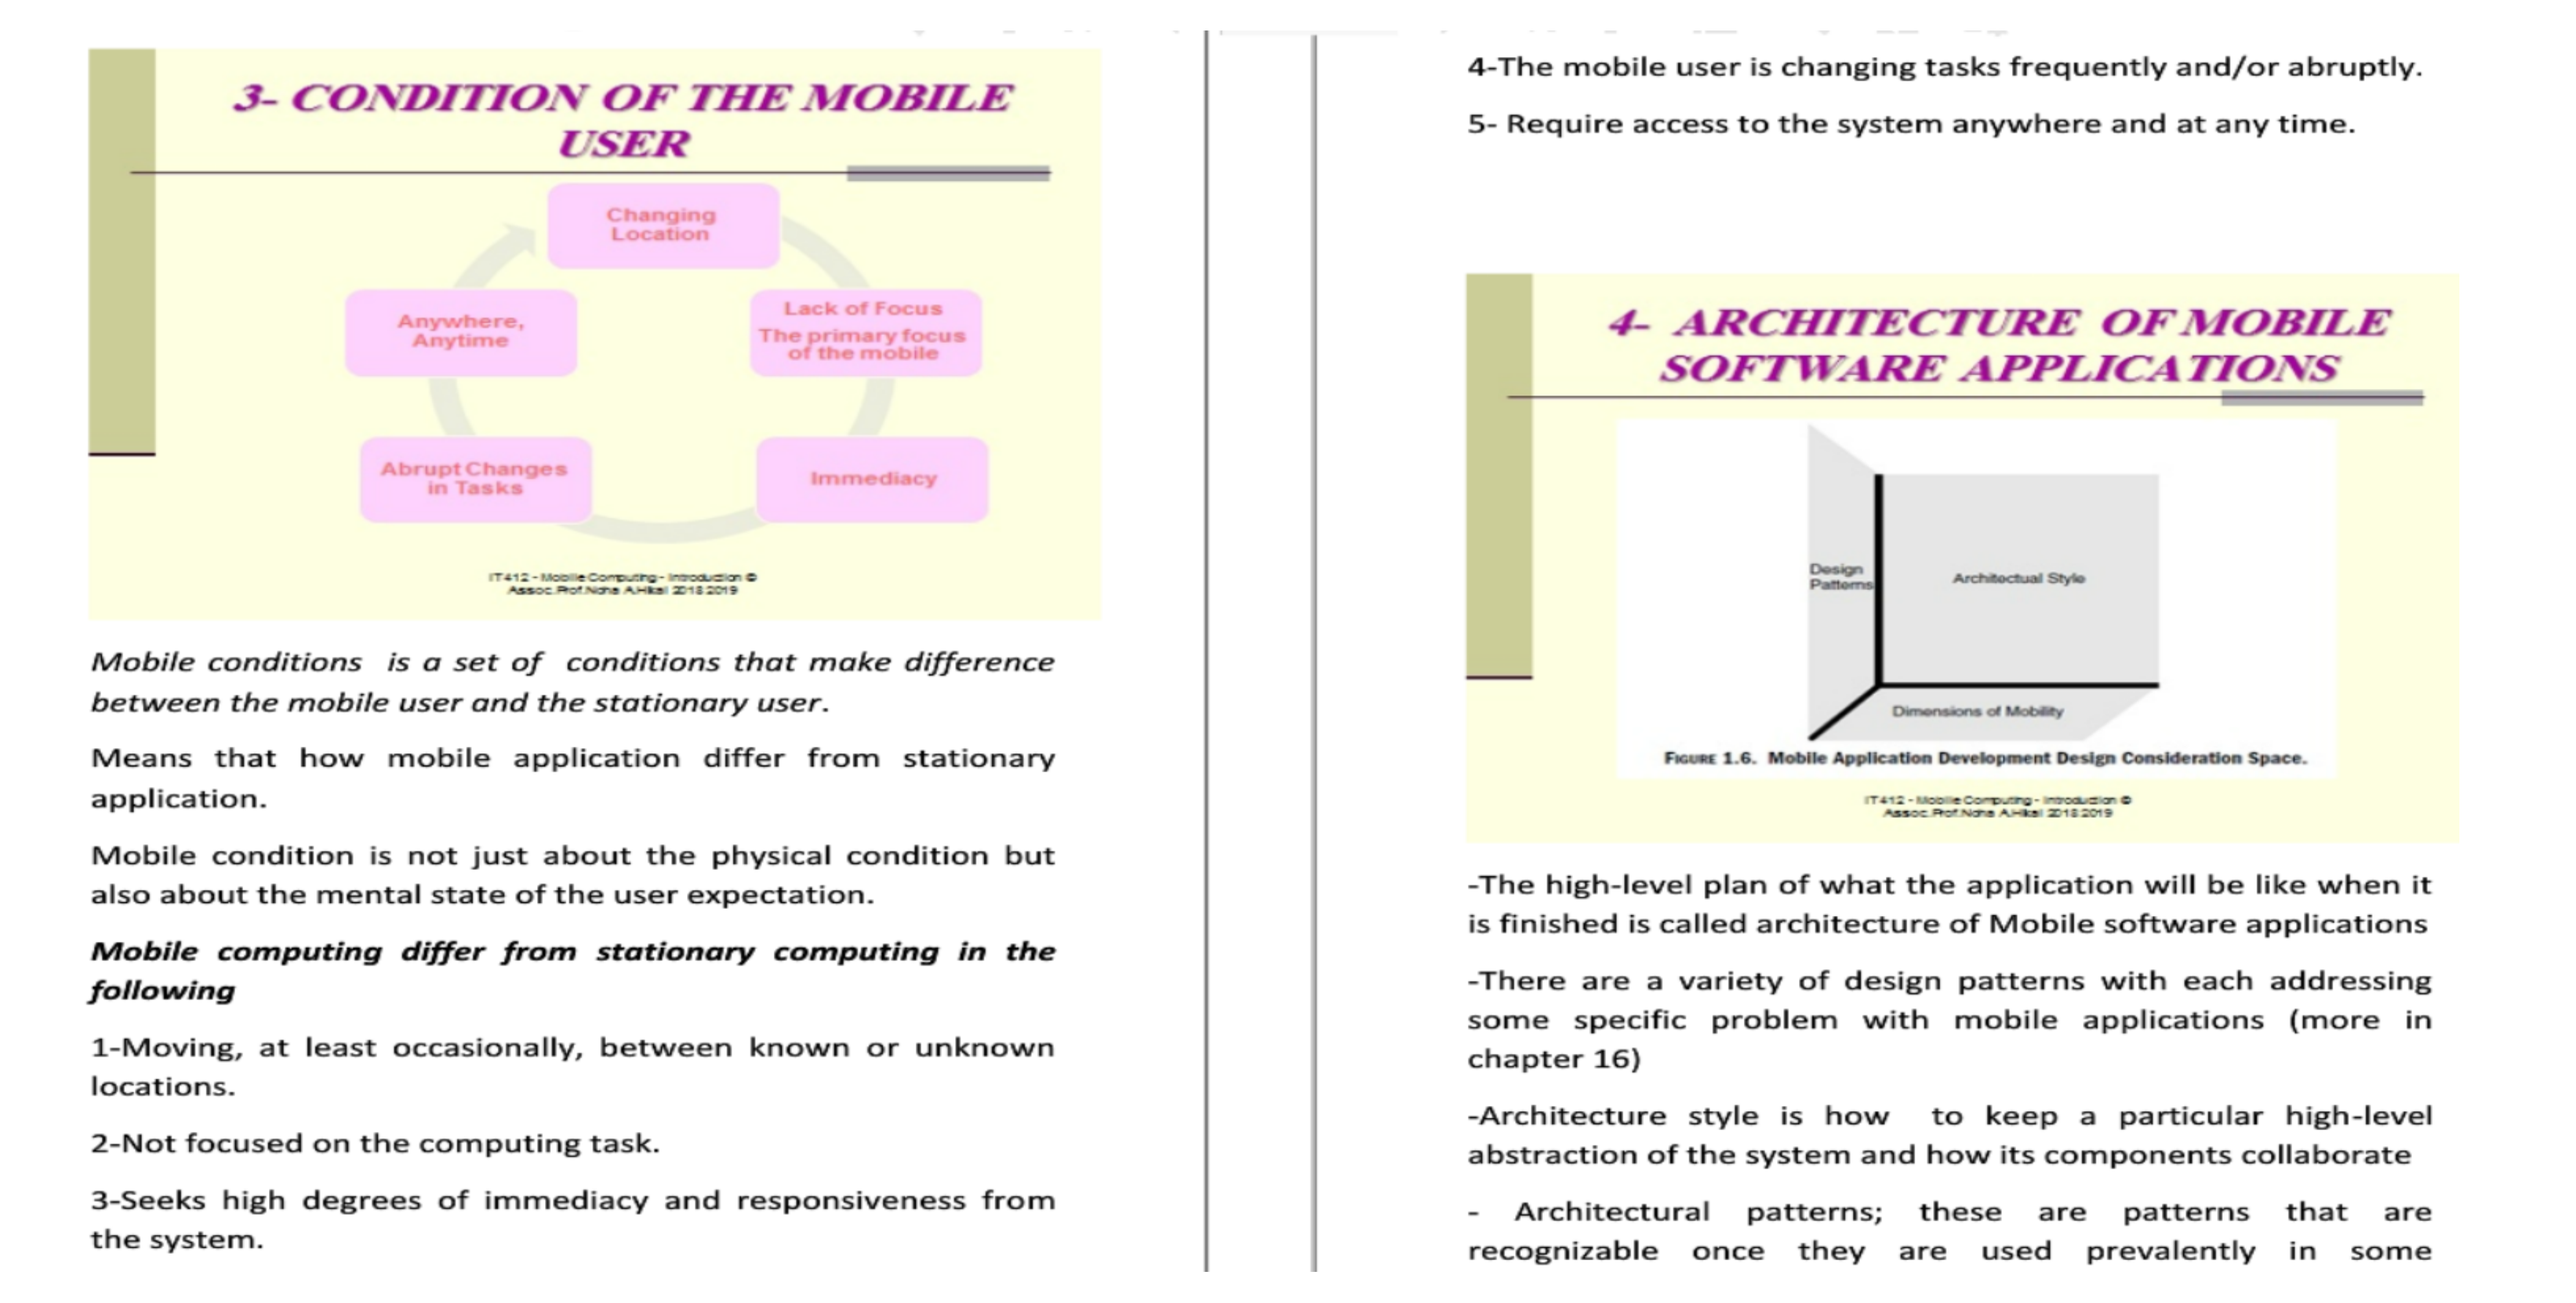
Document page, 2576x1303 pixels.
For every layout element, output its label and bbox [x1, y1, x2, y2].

picture [54, 30, 2459, 1272]
